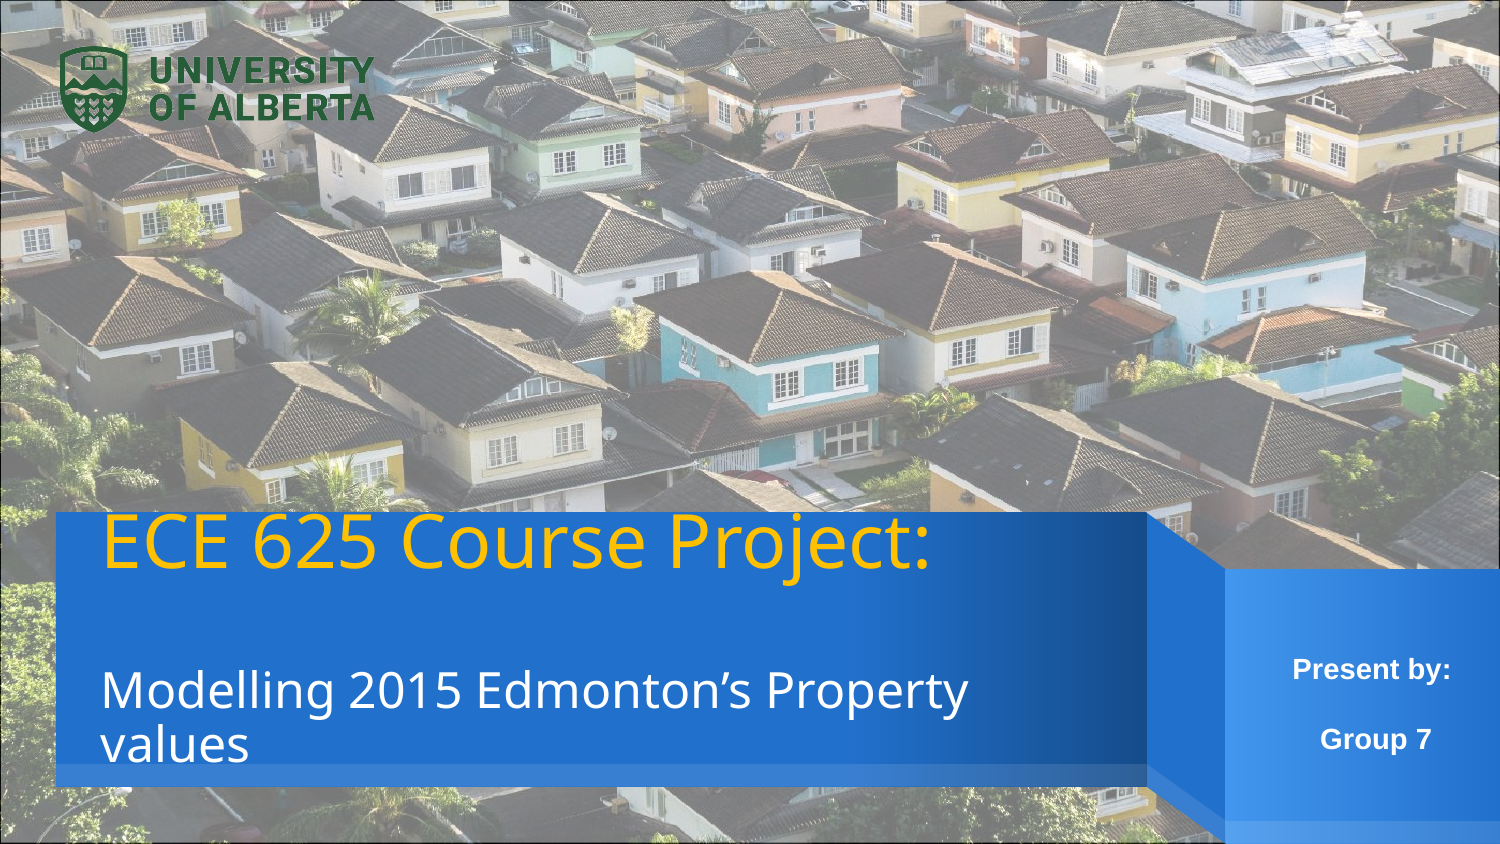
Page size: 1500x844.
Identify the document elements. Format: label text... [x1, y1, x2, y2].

text_box Present by: Group 7 [1265, 642, 1479, 763]
title ECE 625 Course Project: Modelling 2015 Edmonton’s Property values [100, 512, 1095, 764]
picture [0, 0, 1500, 844]
picture [59, 46, 376, 133]
